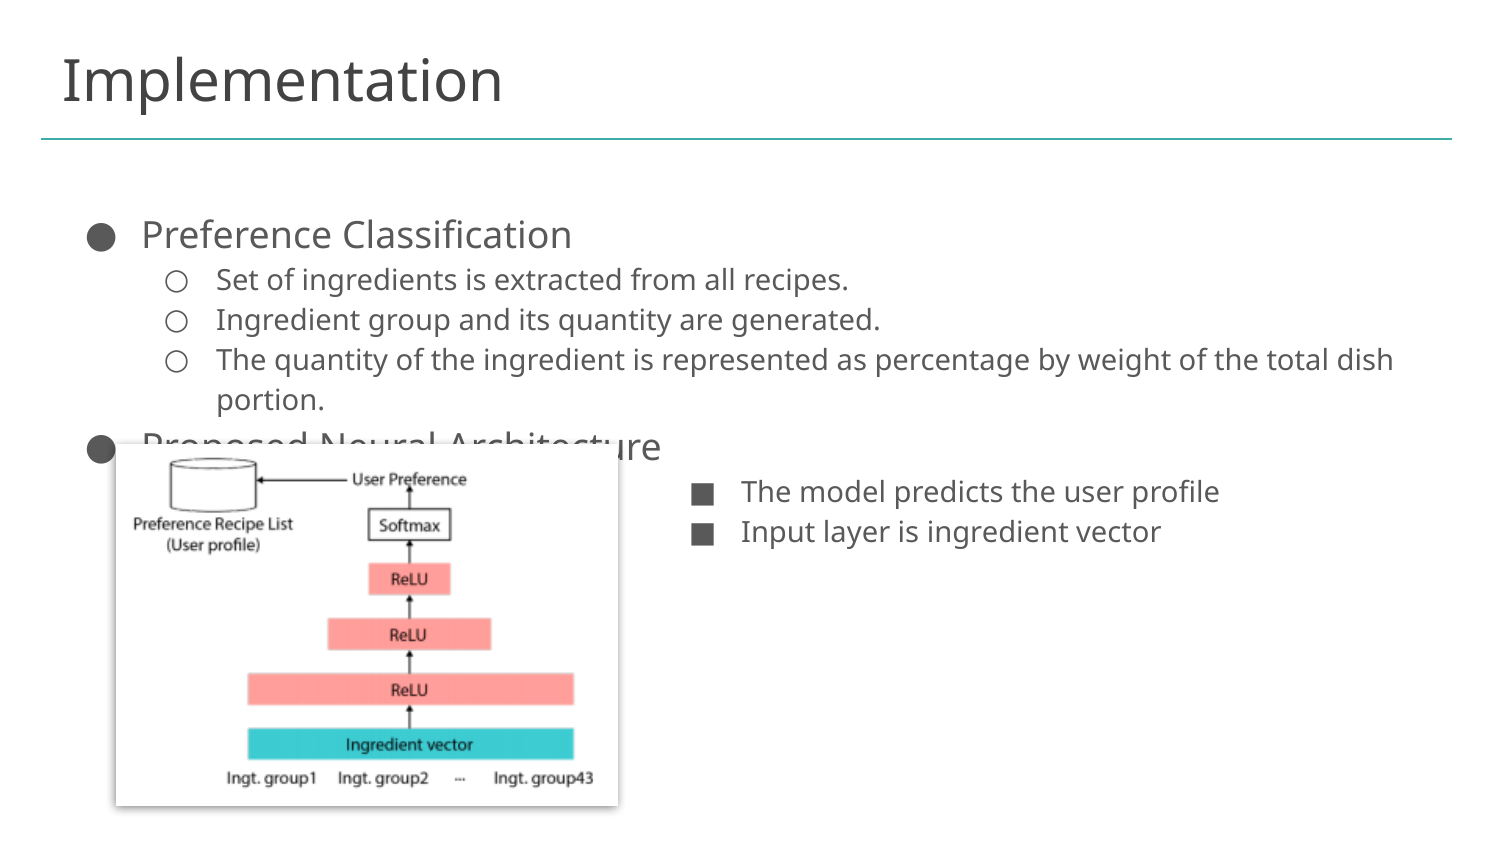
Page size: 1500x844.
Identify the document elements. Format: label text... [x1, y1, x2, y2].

list Preference Classification Set of ingredients is extracted from all recipes. Ingredient group and its quantity are generated. The quantity of the ingredient is represented as percentage by weight of the total dish portion. Proposed Neural Architecture The model predicts the user profile Input layer is ingredient vector [51, 189, 1449, 750]
title Implementation [47, 27, 1446, 122]
picture [116, 444, 619, 807]
